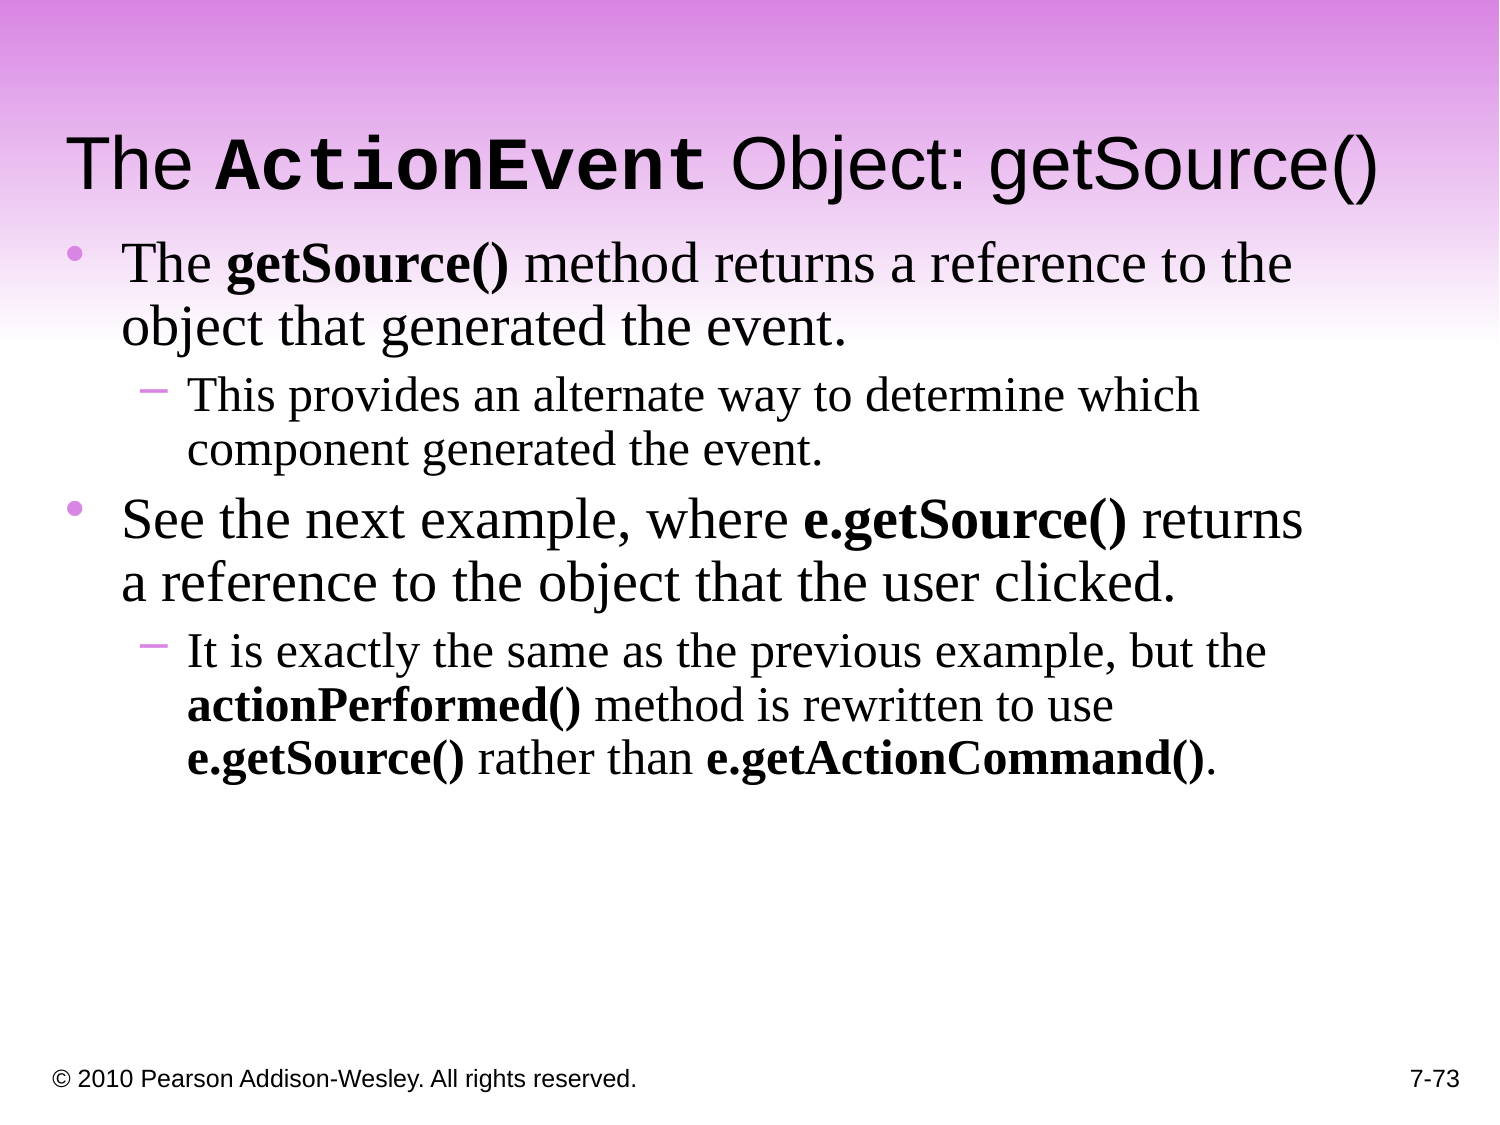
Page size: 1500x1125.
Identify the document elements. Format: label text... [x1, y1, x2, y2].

slide_number 7-73 [1162, 1024, 1476, 1101]
title The ActionEvent Object: getSource() [50, 49, 1463, 213]
list The getSource() method returns a reference to the object that generated the event. This provides an alternate way to determine which component generated the event. See the next example, where e.getSource() returns a reference to the object that the user clicked. It is exactly the same as the previous example, but the actionPerformed() method is rewritten to use e.getSource() rather than e.getActionCommand(). [50, 224, 1325, 1000]
